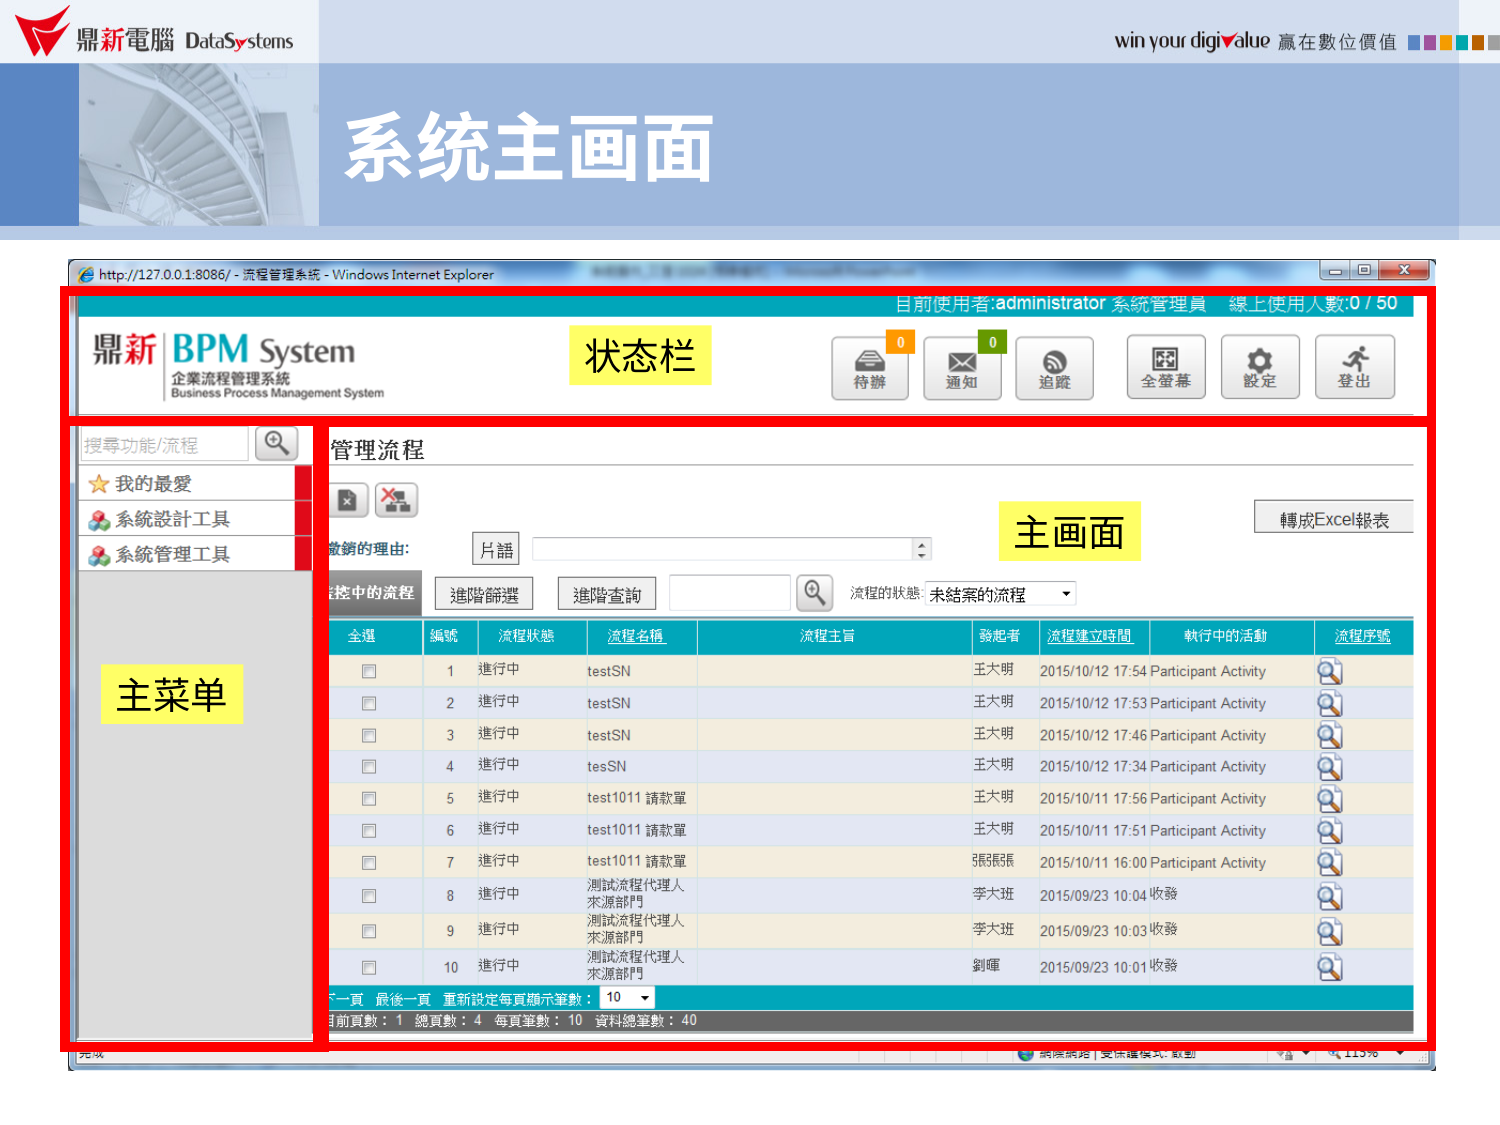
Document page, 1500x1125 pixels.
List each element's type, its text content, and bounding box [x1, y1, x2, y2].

title 系统主画面 [326, 92, 1457, 198]
picture [0, 0, 1500, 240]
picture [68, 259, 1436, 1071]
